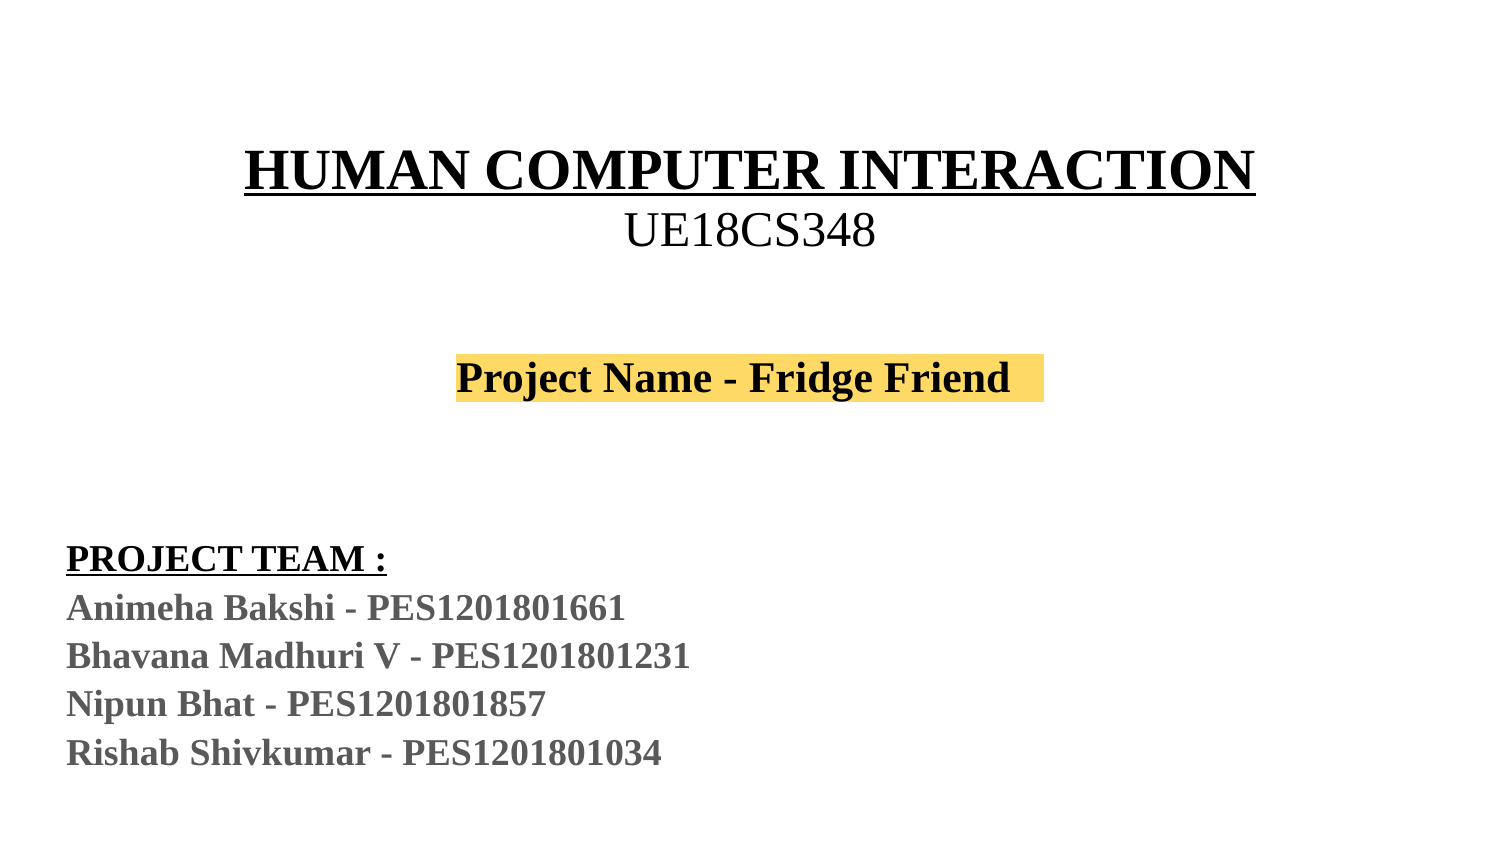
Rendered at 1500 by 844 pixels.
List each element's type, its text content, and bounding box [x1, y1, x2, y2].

subtitle Project Name - Fridge Friend PROJECT TEAM : Animeha Bakshi - PES1201801661 Bhavana Madhuri V - PES1201801231 Nipun Bhat - PES1201801857 Rishab Shivkumar - PES1201801034 [51, 338, 1449, 791]
title HUMAN COMPUTER INTERACTION UE18CS348 [51, 122, 1449, 338]
